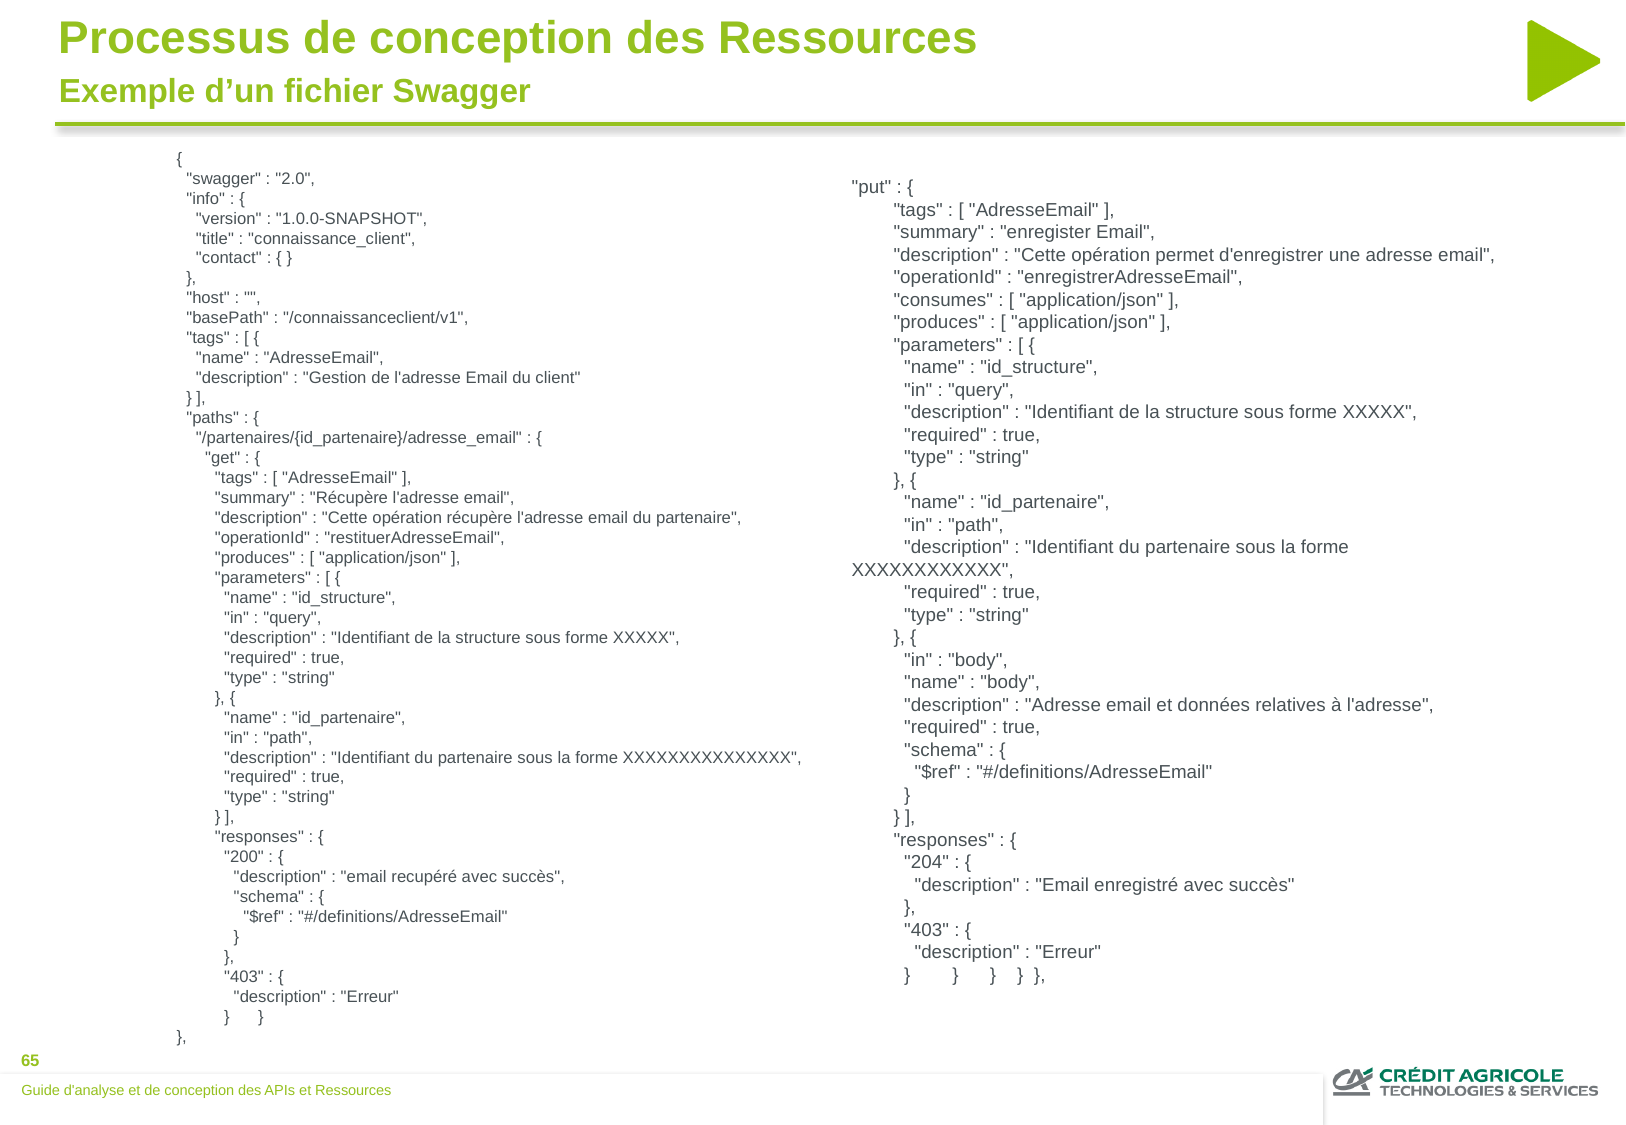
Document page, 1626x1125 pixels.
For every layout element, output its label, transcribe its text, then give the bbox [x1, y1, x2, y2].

picture [1519, 12, 1606, 112]
picture [947, 1042, 1626, 1125]
text_box { "swagger" : "2.0", "info" : { "version" : "1.0.0-SNAPSHOT", "title" : "connaissance_client", "contact" : { } }, "host" : "", "basePath" : "/connaissanceclient/v1", "tags" : [ { "name" : "AdresseEmail", "description" : "Gestion de l'adresse Email du client" } ], "paths" : { "/partenaires/{id_partenaire}/adresse_email" : { "get" : { "tags" : [ "AdresseEmail" ], "summary" : "Récupère l'adresse email", "description" : "Cette opération récupère l'adresse email du partenaire", "operationId" : "restituerAdresseEmail", "produces" : [ "application/json" ], "parameters" : [ { "name" : "id_structure", "in" : "query", "description" : "Identifiant de la structure sous forme XXXXX", "required" : true, "type" : "string" }, { "name" : "id_partenaire", "in" : "path", "description" : "Identifiant du partenaire sous la forme XXXXXXXXXXXXXXX", "required" : true, "type" : "string" } ], "responses" : { "200" : { "description" : "email recupéré avec succès", "schema" : { "$ref" : "#/definitions/AdresseEmail" } }, "403" : { "description" : "Erreur" } } }, [161, 140, 947, 1072]
list Processus de conception des Ressources Exemple d’un fichier Swagger [44, 0, 1384, 129]
footer Guide d'analyse et de conception des APIs et Ressources [21, 1077, 1176, 1103]
text_box [0, 1073, 1324, 1125]
text_box "put" : { "tags" : [ "AdresseEmail" ], "summary" : "enregister Email", "description" : "Cette opération permet d'enregistrer une adresse email", "operationId" : "enregistrerAdresseEmail", "consumes" : [ "application/json" ], "produces" : [ "application/json" ], "parameters" : [ { "name" : "id_structure", "in" : "query", "description" : "Identifiant de la structure sous forme XXXXX", "required" : true, "type" : "string" }, { "name" : "id_partenaire", "in" : "path", "description" : "Identifiant du partenaire sous la forme XXXXXXXXXXXX", "required" : true, "type" : "string" }, { "in" : "body", "name" : "body", "description" : "Adresse email et données relatives à l'adresse", "required" : true, "schema" : { "$ref" : "#/definitions/AdresseEmail" } } ], "responses" : { "204" : { "description" : "Email enregistré avec succès" }, "403" : { "description" : "Erreur" } } } } }, [947, 167, 1512, 1015]
picture [0, 1042, 161, 1073]
